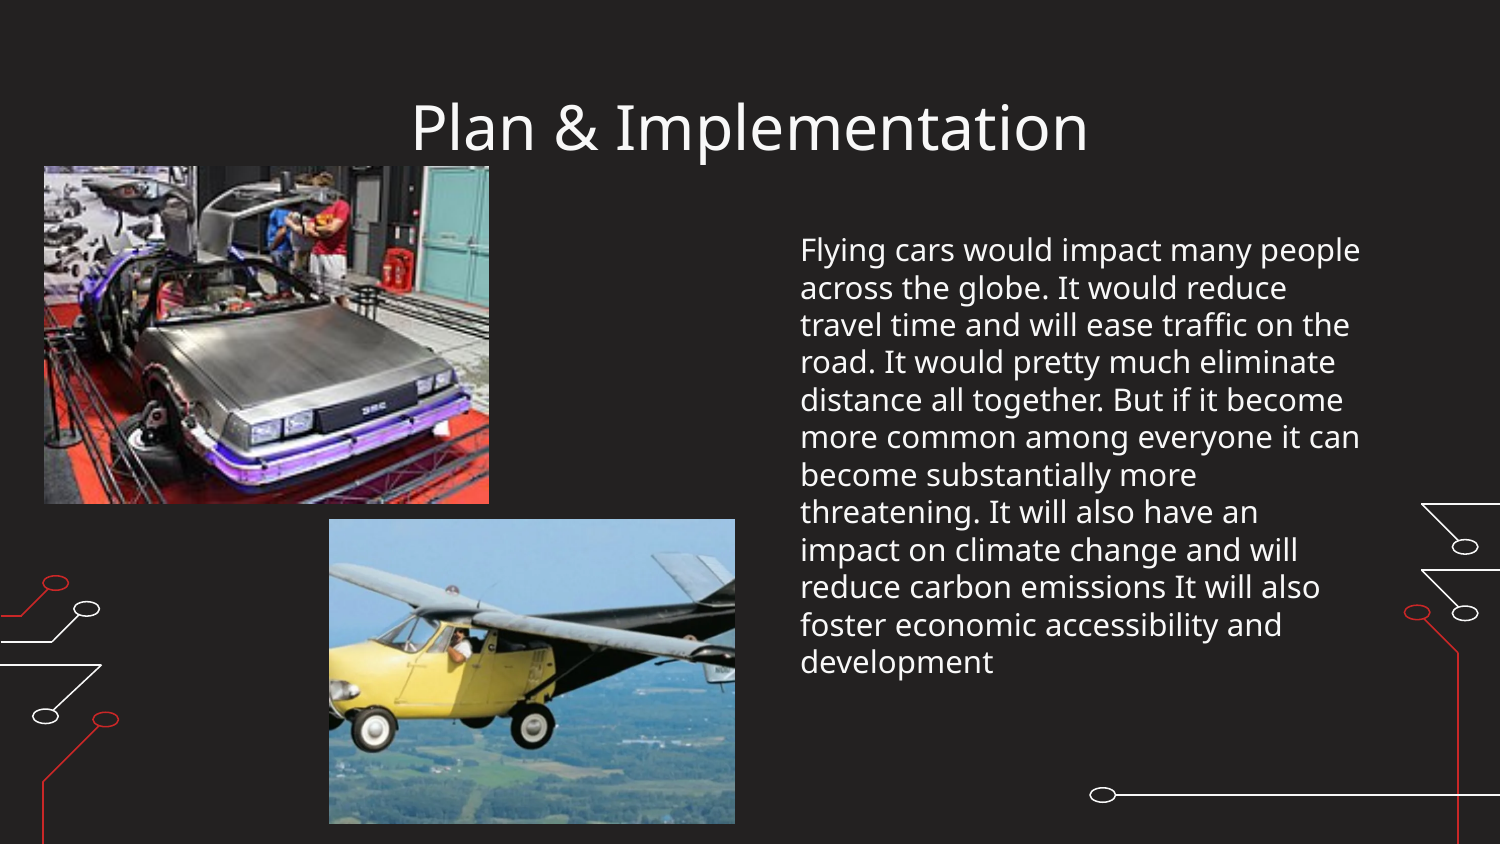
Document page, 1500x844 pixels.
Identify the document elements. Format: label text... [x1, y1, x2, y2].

title Plan & Implementation [118, 72, 1383, 167]
subtitle Flying cars would impact many people across the globe. It would reduce travel time and will ease traffic on the road. It would pretty much eliminate distance all together. But if it become more common among everyone it can become substantially more threatening. It will also have an impact on climate change and will reduce carbon emissions It will also foster economic accessibility and development [785, 215, 1383, 575]
picture [44, 166, 489, 504]
picture [329, 519, 735, 824]
